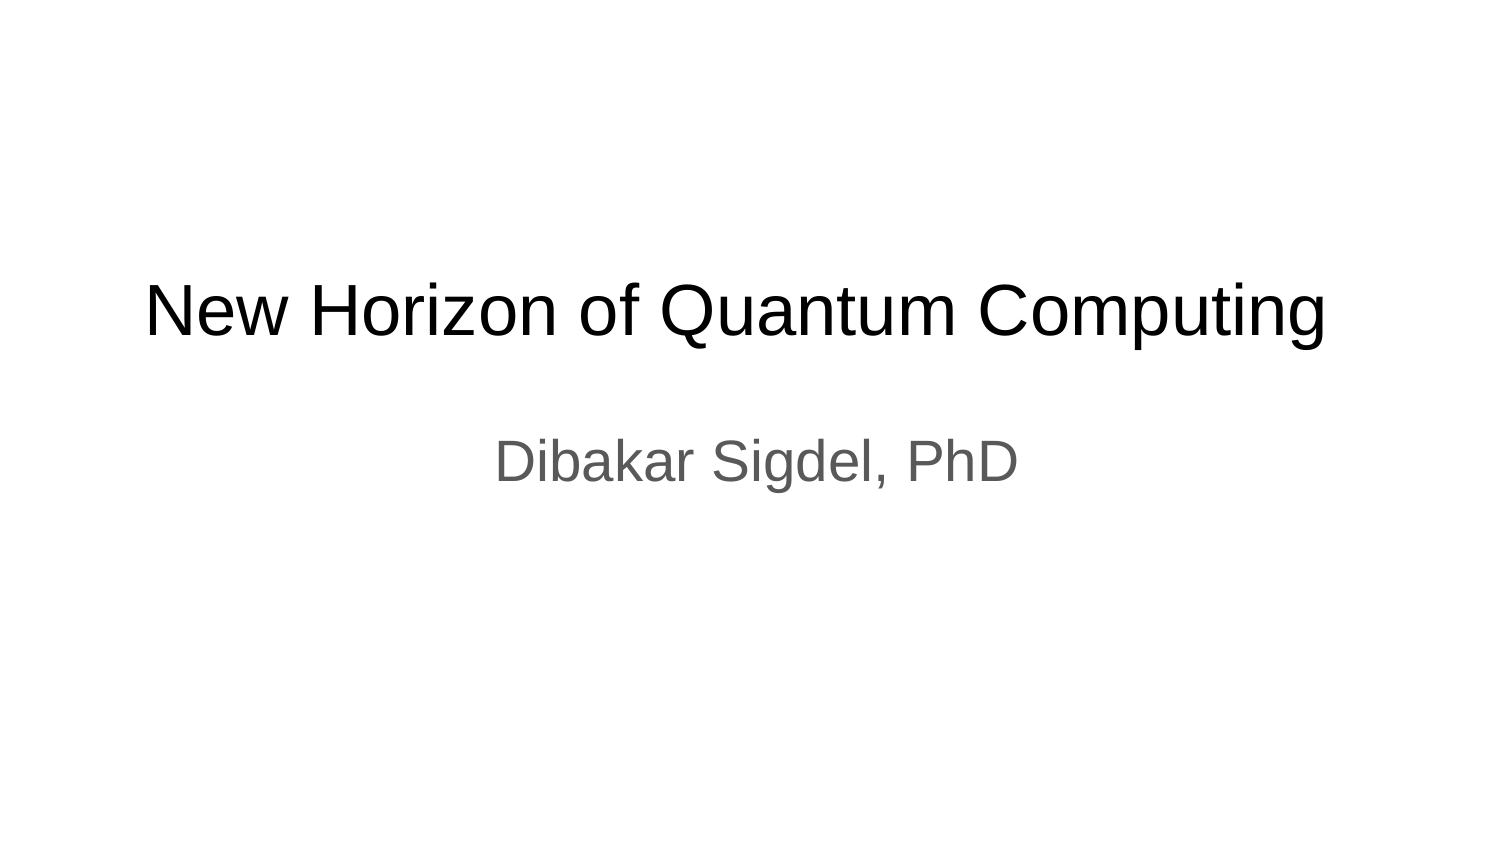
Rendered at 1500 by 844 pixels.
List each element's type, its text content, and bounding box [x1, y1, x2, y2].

title New Horizon of Quantum Computing [129, 190, 1371, 366]
subtitle Dibakar Sigdel, PhD [57, 413, 1456, 544]
